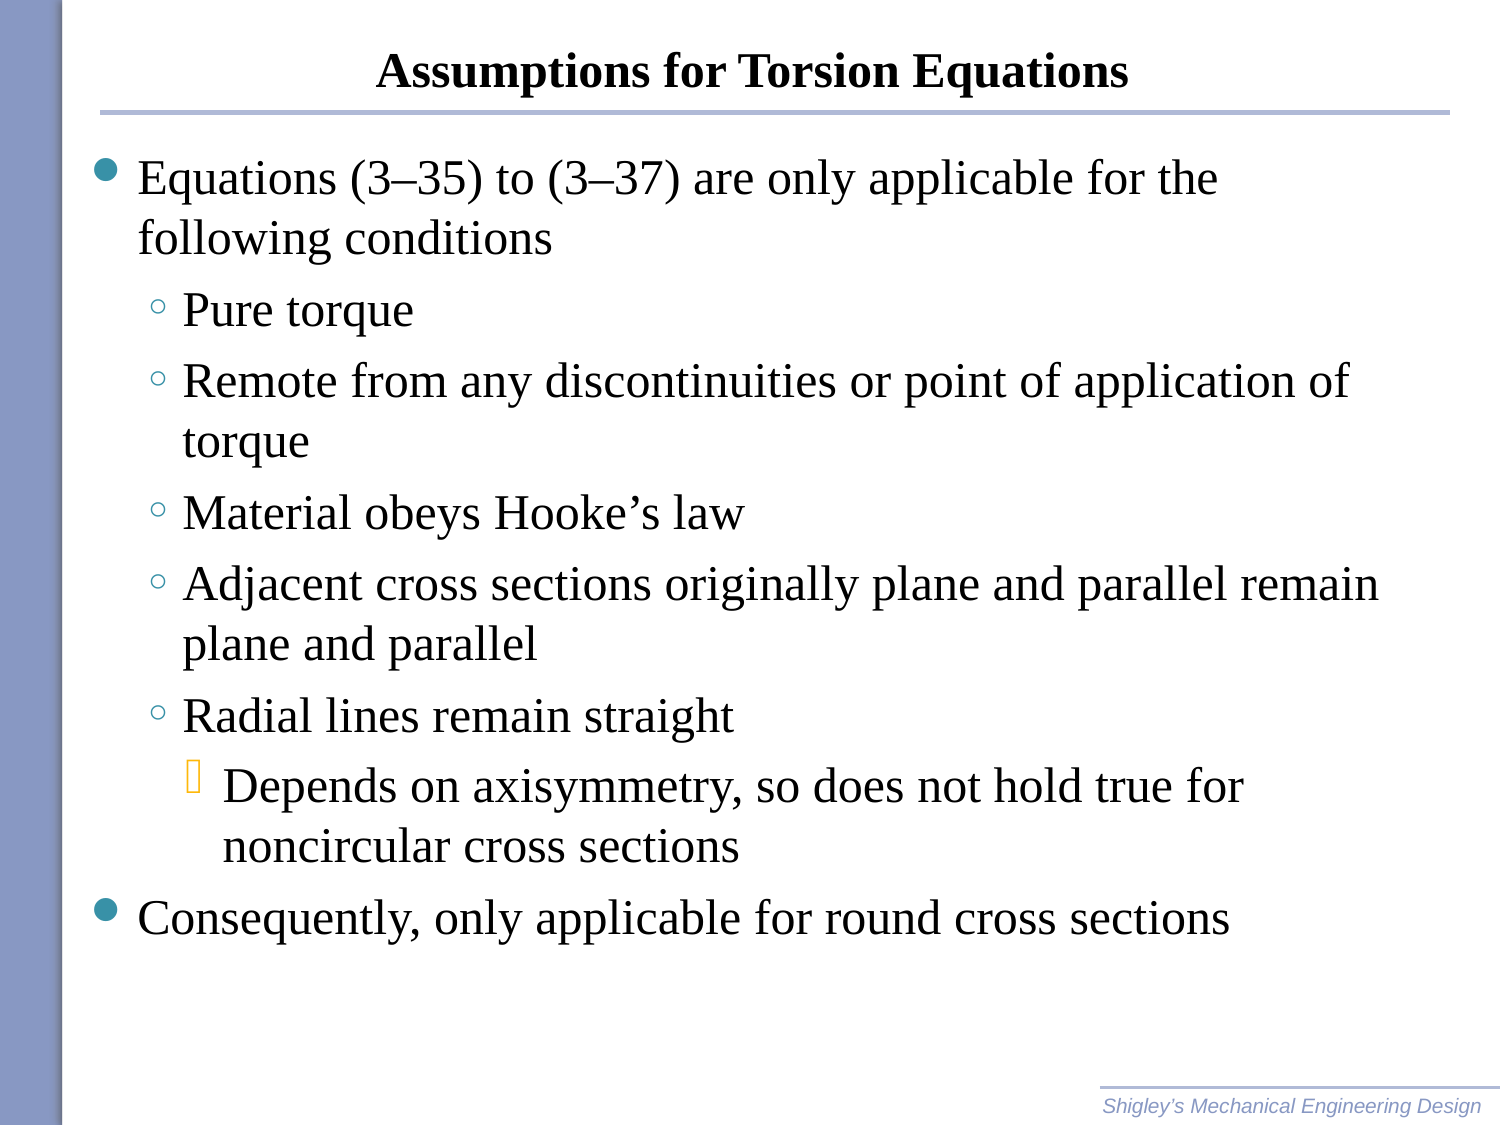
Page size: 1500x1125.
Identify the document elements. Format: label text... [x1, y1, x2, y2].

list Equations (3–35) to (3–37) are only applicable for the following conditions Pure torque Remote from any discontinuities or point of application of torque Material obeys Hooke’s law Adjacent cross sections originally plane and parallel remain plane and parallel Radial lines remain straight Depends on axisymmetry, so does not hold true for noncircular cross sections Consequently, only applicable for round cross sections [62, 137, 1438, 1063]
footer Shigley’s Mechanical Engineering Design [1087, 1074, 1500, 1125]
title Assumptions for Torsion Equations [137, 30, 1368, 106]
